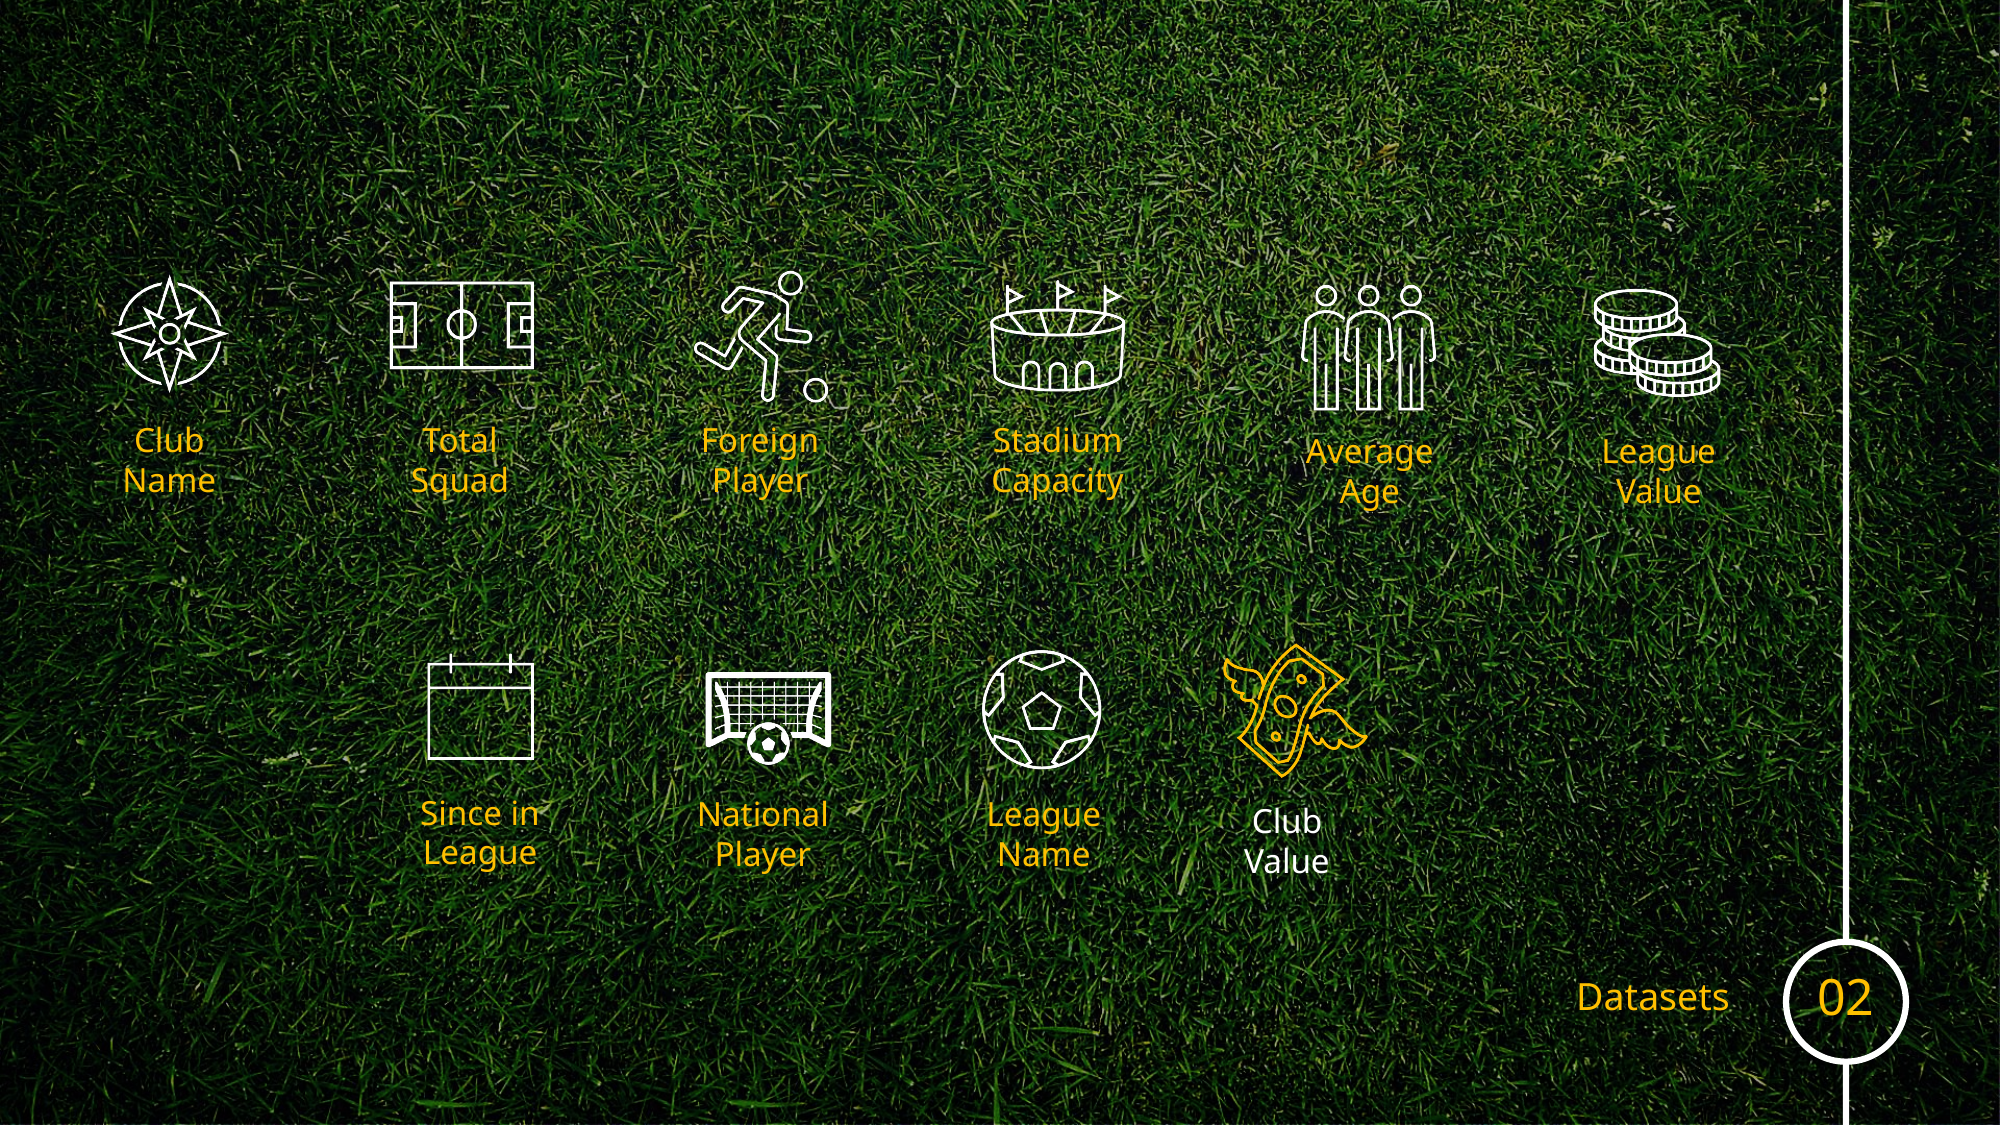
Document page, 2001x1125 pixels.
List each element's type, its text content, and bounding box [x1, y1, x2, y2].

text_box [677, 261, 844, 508]
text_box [94, 258, 245, 508]
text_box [670, 642, 856, 882]
text_box Datasets [1496, 965, 1810, 1026]
picture [1850, 0, 2000, 1125]
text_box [1578, 267, 1740, 519]
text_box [1220, 635, 1371, 889]
text_box 02 [1802, 958, 1890, 1034]
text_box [395, 631, 566, 881]
text_box [1790, 960, 1907, 1063]
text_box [379, 243, 544, 508]
text_box [1804, 941, 1888, 958]
picture [0, 0, 1842, 1125]
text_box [963, 261, 1153, 508]
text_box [963, 634, 1125, 882]
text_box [1280, 272, 1460, 519]
